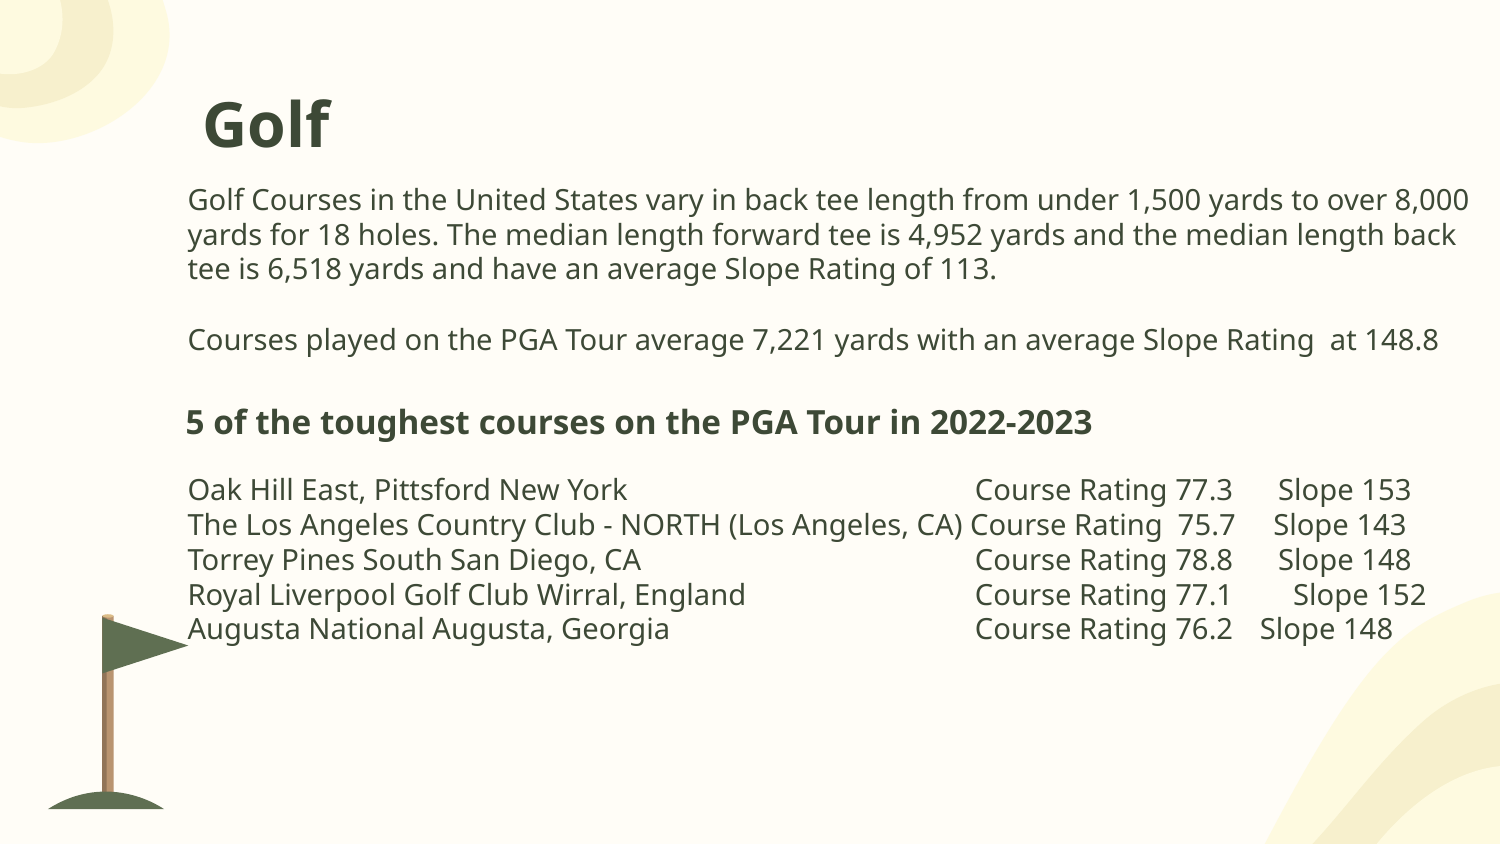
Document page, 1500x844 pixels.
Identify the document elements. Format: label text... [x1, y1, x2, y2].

title Golf [187, 70, 1452, 165]
subtitle Oak Hill East, Pittsford New York Course Rating 77.3 Slope 153 The Los Angeles Country Club - NORTH (Los Angeles, CA) Course Rating 75.7 Slope 143 Torrey Pines South San Diego, CA Course Rating 78.8 Slope 148 Royal Liverpool Golf Club Wirral, England Course Rating 77.1 Slope 152 Augusta National Augusta, Georgia Course Rating 76.2 Slope 148 [172, 456, 1467, 667]
subtitle 5 of the toughest courses on the PGA Tour in 2022-2023 [170, 325, 1315, 456]
text_box Golf Courses in the United States vary in back tee length from under 1,500 yards to over 8,000 yards for 18 holes. The median length forward tee is 4,952 yards and the median length back tee is 6,518 yards and have an average Slope Rating of 113. Courses played on the PGA Tour average 7,221 yards with an average Slope Rating at 148.8 [172, 166, 1500, 377]
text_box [47, 613, 189, 810]
